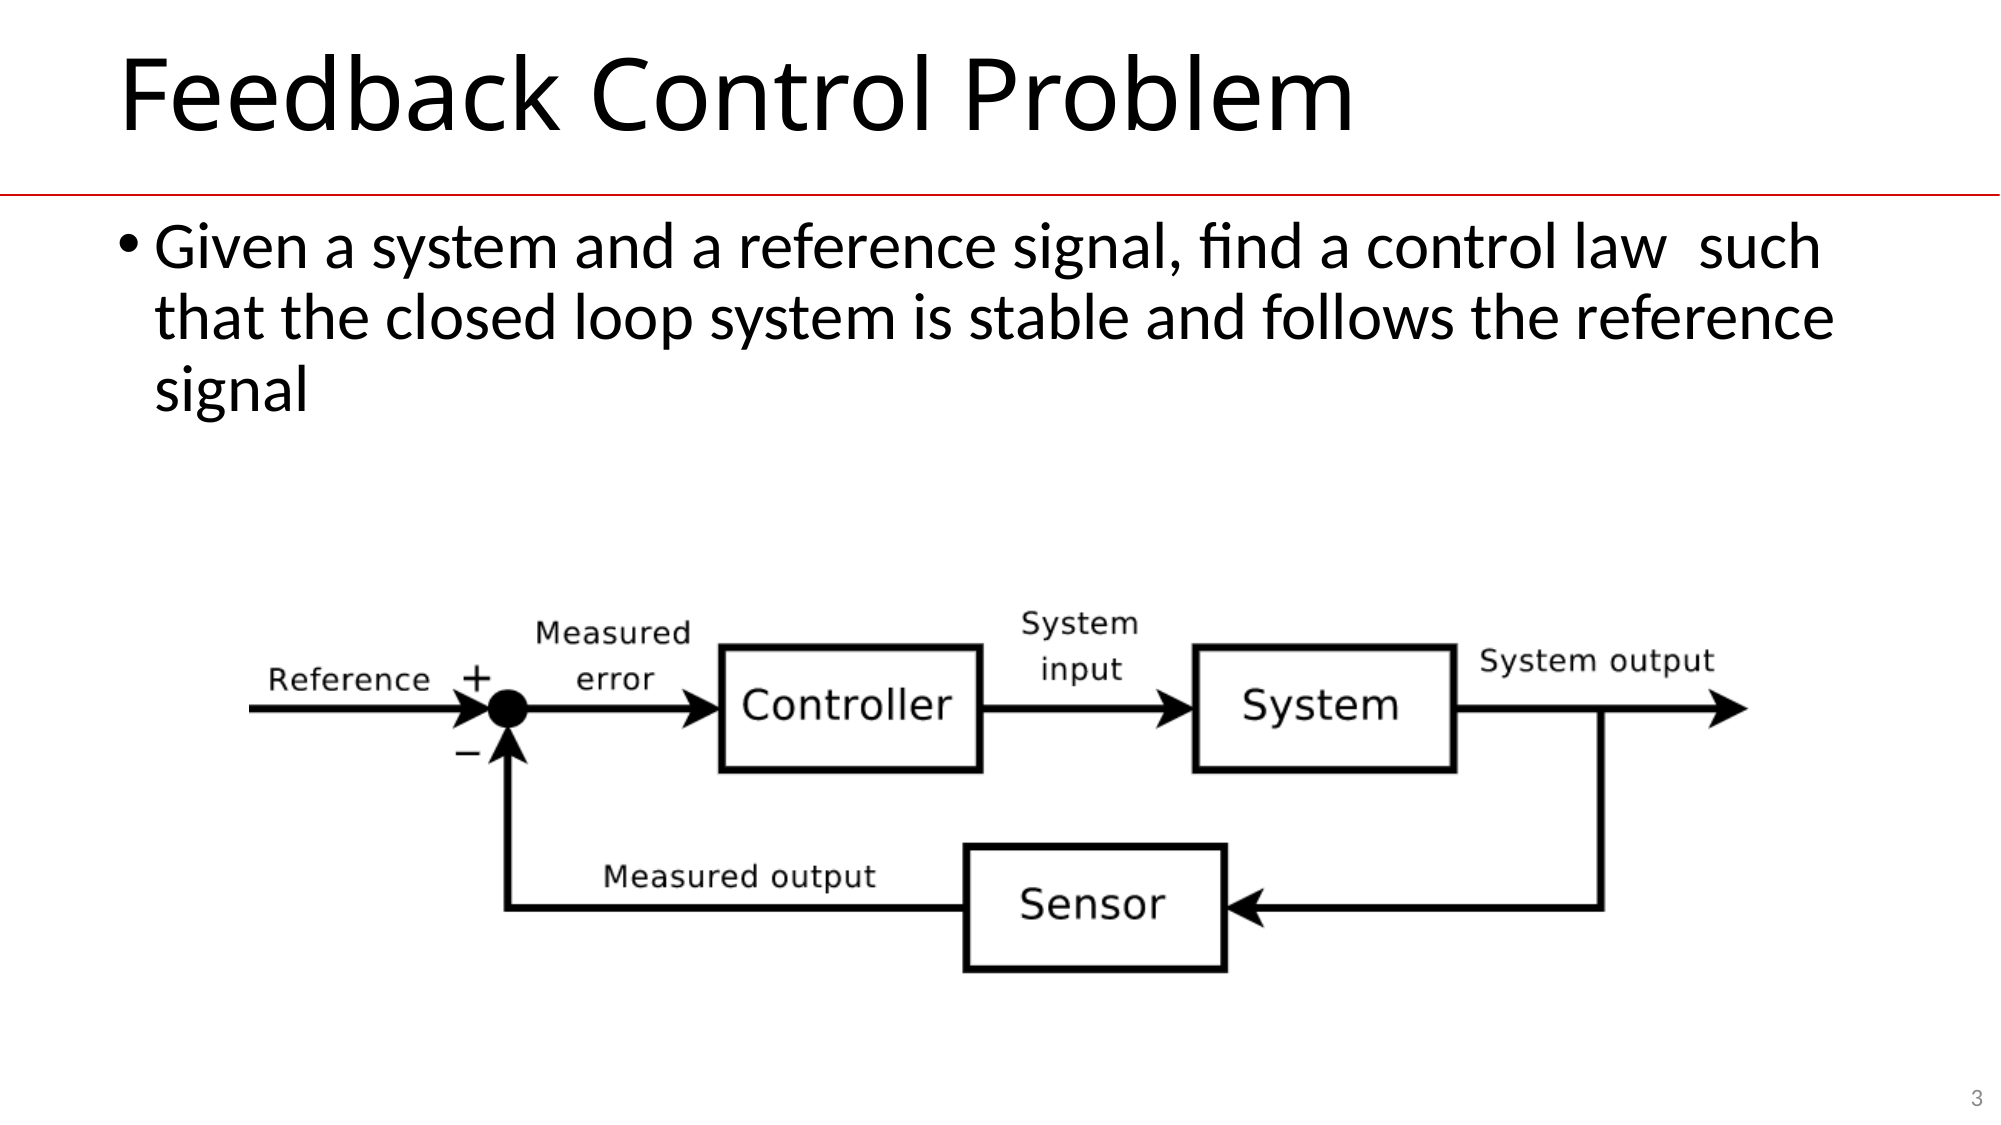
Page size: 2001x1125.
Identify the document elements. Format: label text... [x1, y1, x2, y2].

title Feedback Control Problem [102, 10, 1899, 186]
list Given a system and a reference signal, find a control law such that the closed loop system is stable and follows the reference signal [102, 203, 1899, 1056]
picture [249, 605, 1750, 975]
slide_number 3 [1548, 1066, 1999, 1125]
